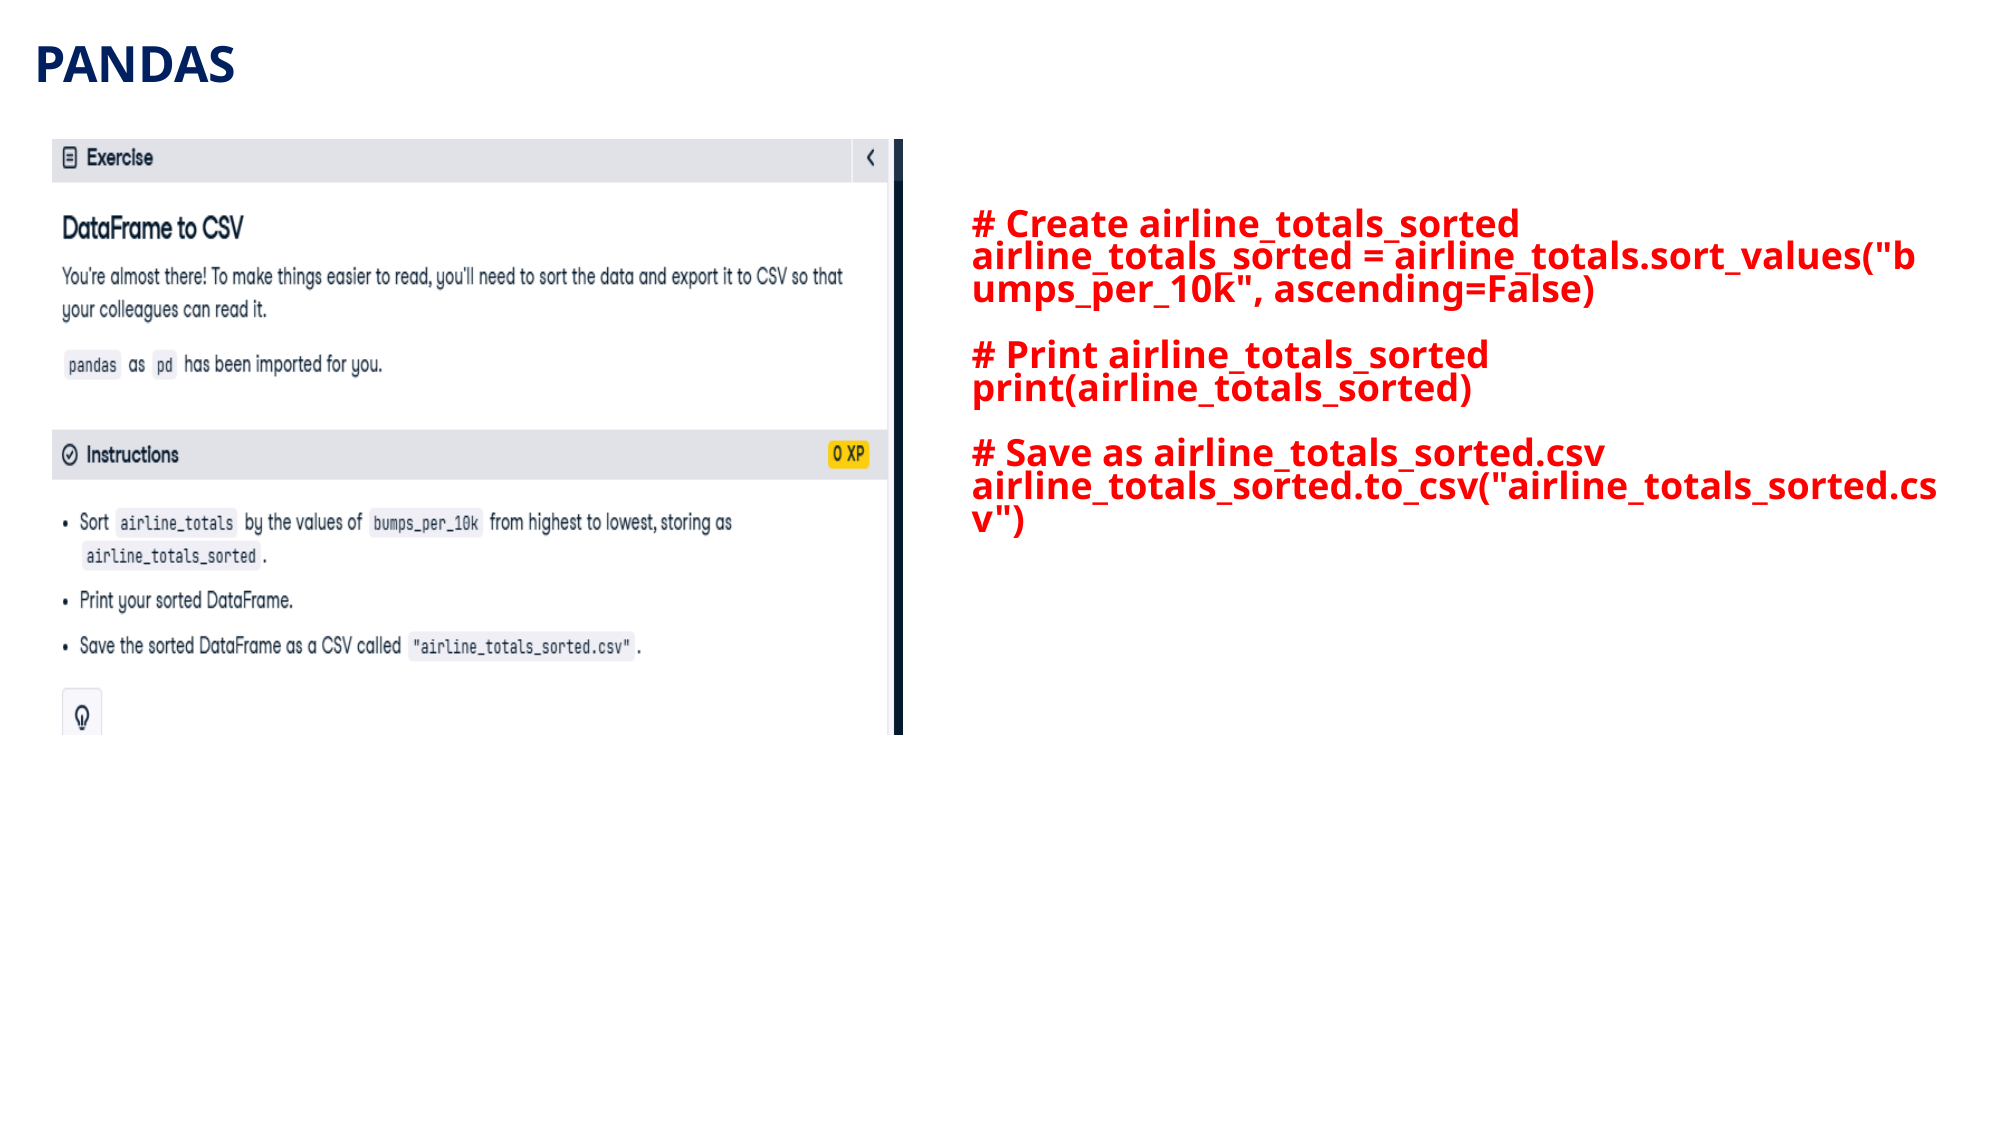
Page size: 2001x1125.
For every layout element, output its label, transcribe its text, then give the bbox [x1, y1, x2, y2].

picture [52, 139, 903, 735]
text_box [43, 139, 1706, 828]
title PANDAS [19, 21, 1670, 113]
text_box # Create airline_totals_sorted airline_totals_sorted = airline_totals.sort_values("bumps_per_10k", ascending=False) # Print airline_totals_sorted print(airline_totals_sorted) # Save as airline_totals_sorted.csv airline_totals_sorted.to_csv("airline_totals_sorted.csv") [956, 204, 1957, 548]
